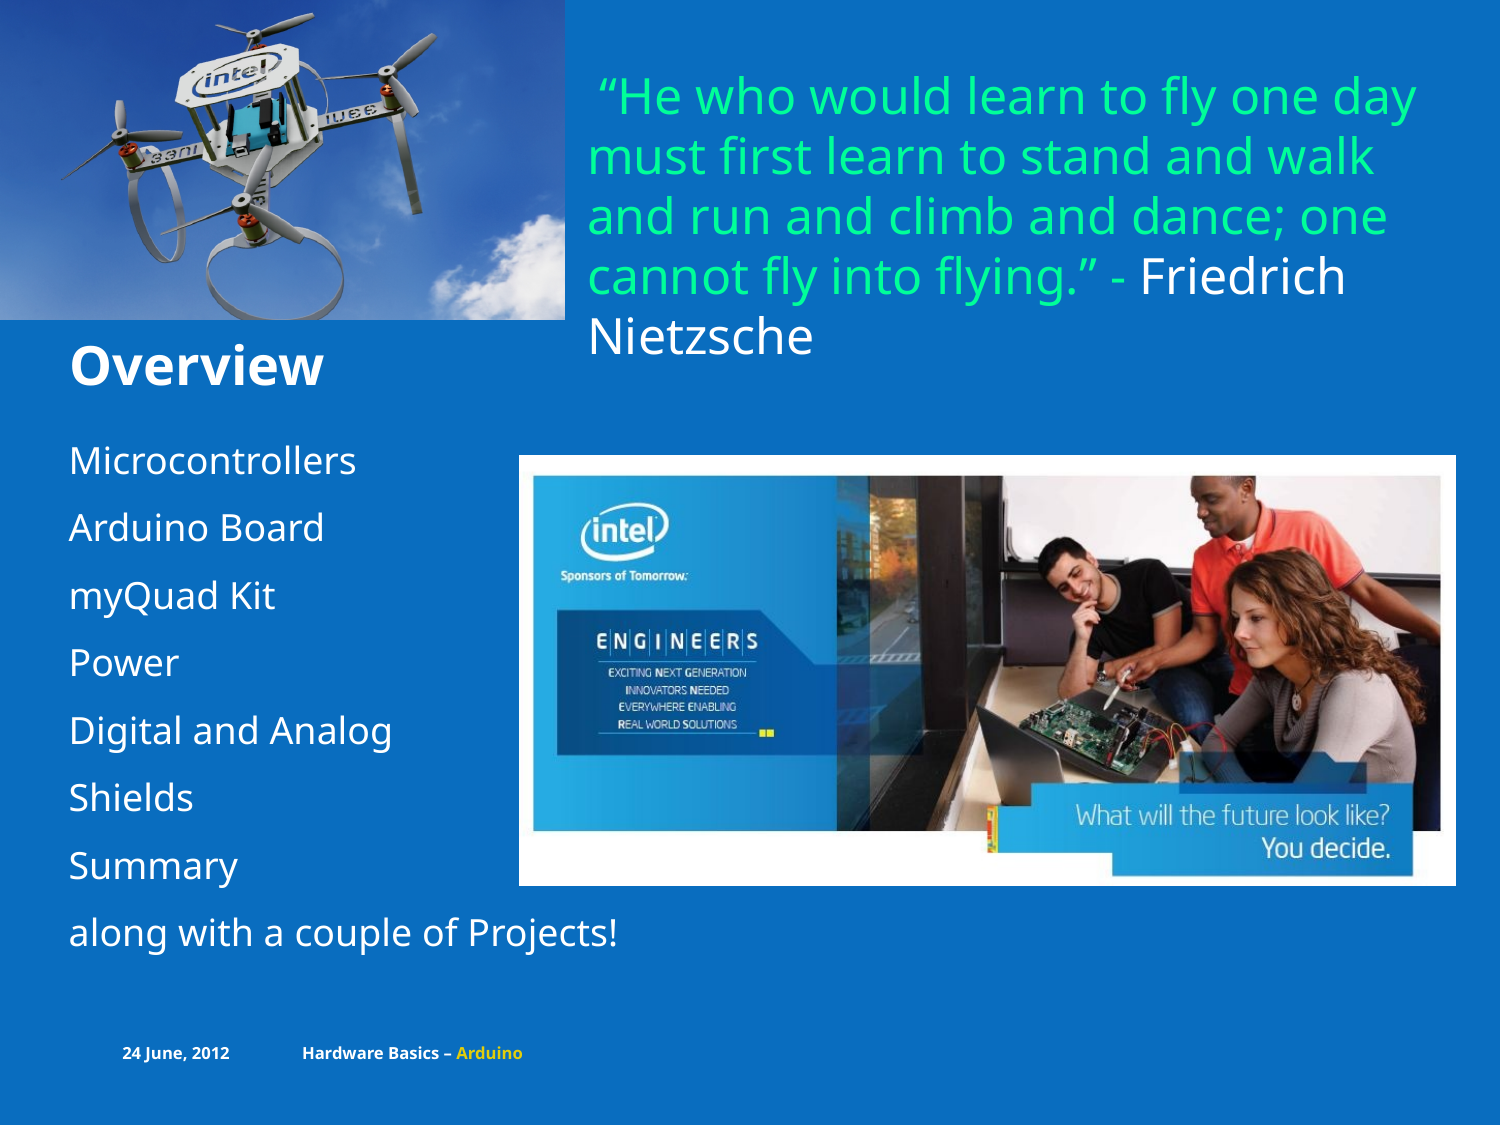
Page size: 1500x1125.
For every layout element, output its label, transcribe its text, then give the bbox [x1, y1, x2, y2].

picture [518, 455, 1457, 886]
title Overview [69, 331, 420, 413]
footer Hardware Basics – Arduino [301, 1042, 923, 1094]
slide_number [144, 1042, 274, 1094]
text_box “He who would learn to fly one day must first learn to stand and walk and run and climb and dance; one cannot fly into flying.” - Friedrich Nietzsche [572, 56, 1465, 372]
picture [0, 0, 565, 320]
list Microcontrollers Arduino Board myQuad Kit Power Digital and Analog Shields Summary along with a couple of Projects! [68, 436, 821, 1025]
slide_number 2 [74, 1042, 144, 1094]
